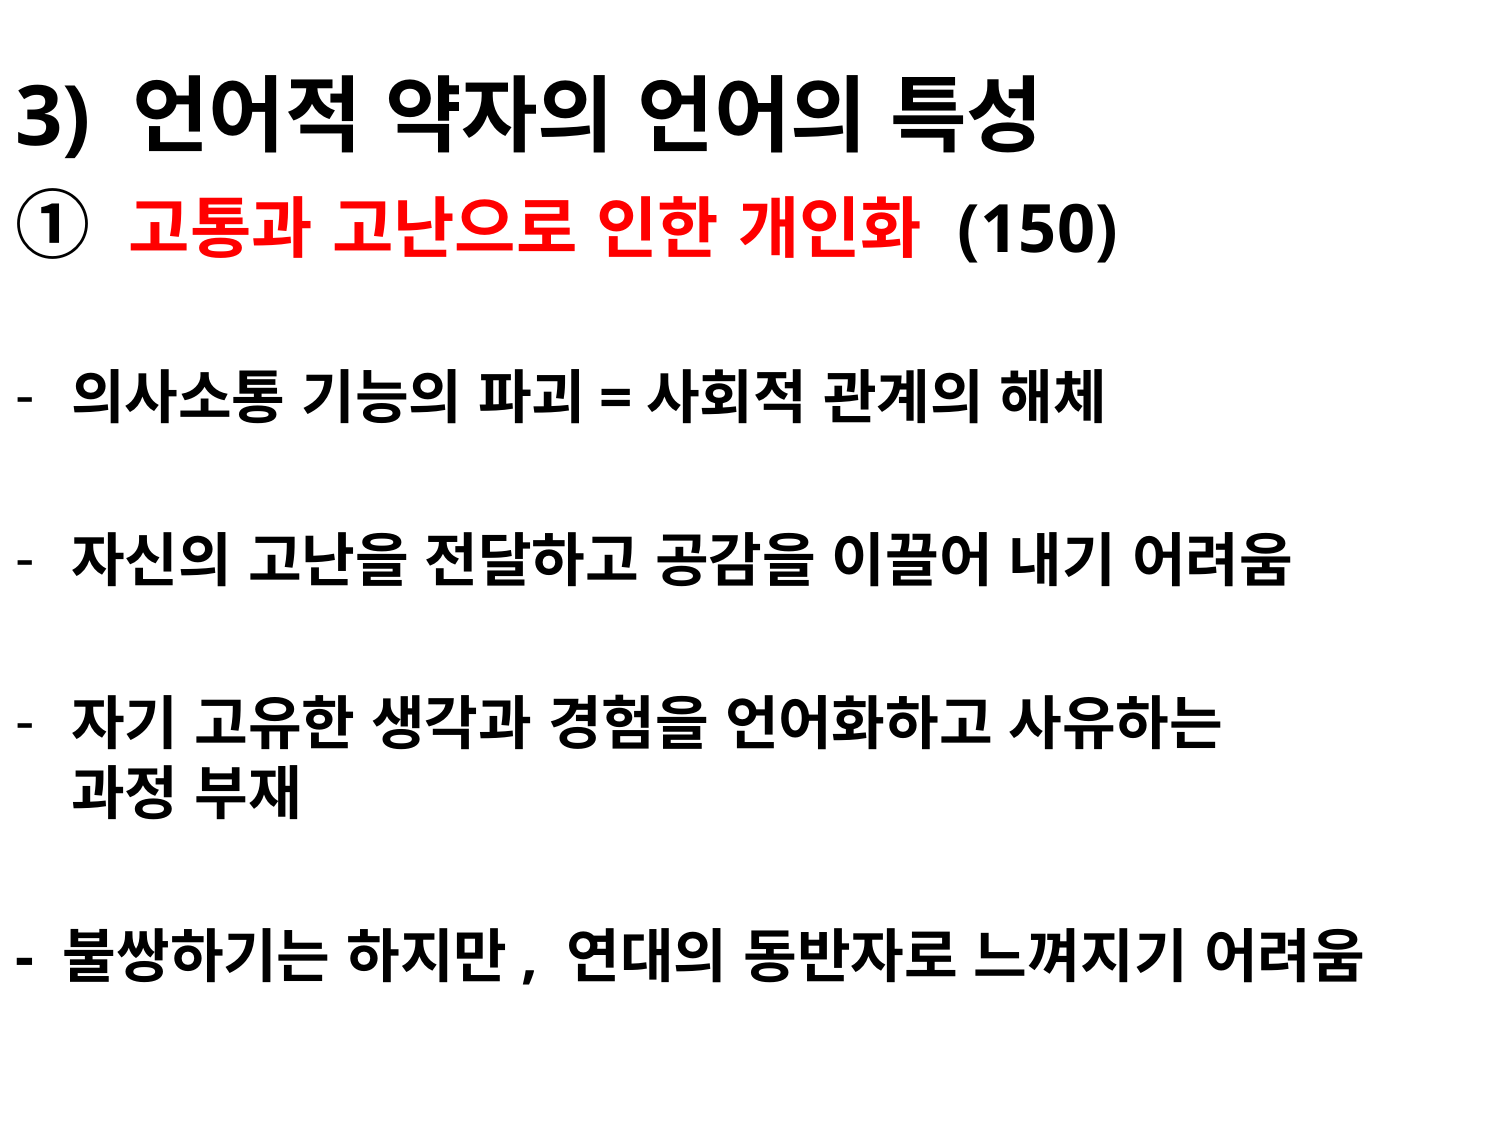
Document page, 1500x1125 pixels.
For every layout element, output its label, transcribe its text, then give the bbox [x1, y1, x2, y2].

list 3) 언어적 약자의 언어의 특성 ① 고통과 고난으로 인한 개인화 (150) 의사소통 기능의 파괴=사회적 관계의 해체 자신의 고난을 전달하고 공감을 이끌어 내기 어려움 자기 고유한 생각과 경험을 언어화하고 사유하는 과정 부재 - 불쌍하기는 하지만, 연대의 동반자로 느껴지기 어려움 [0, 54, 1483, 1094]
